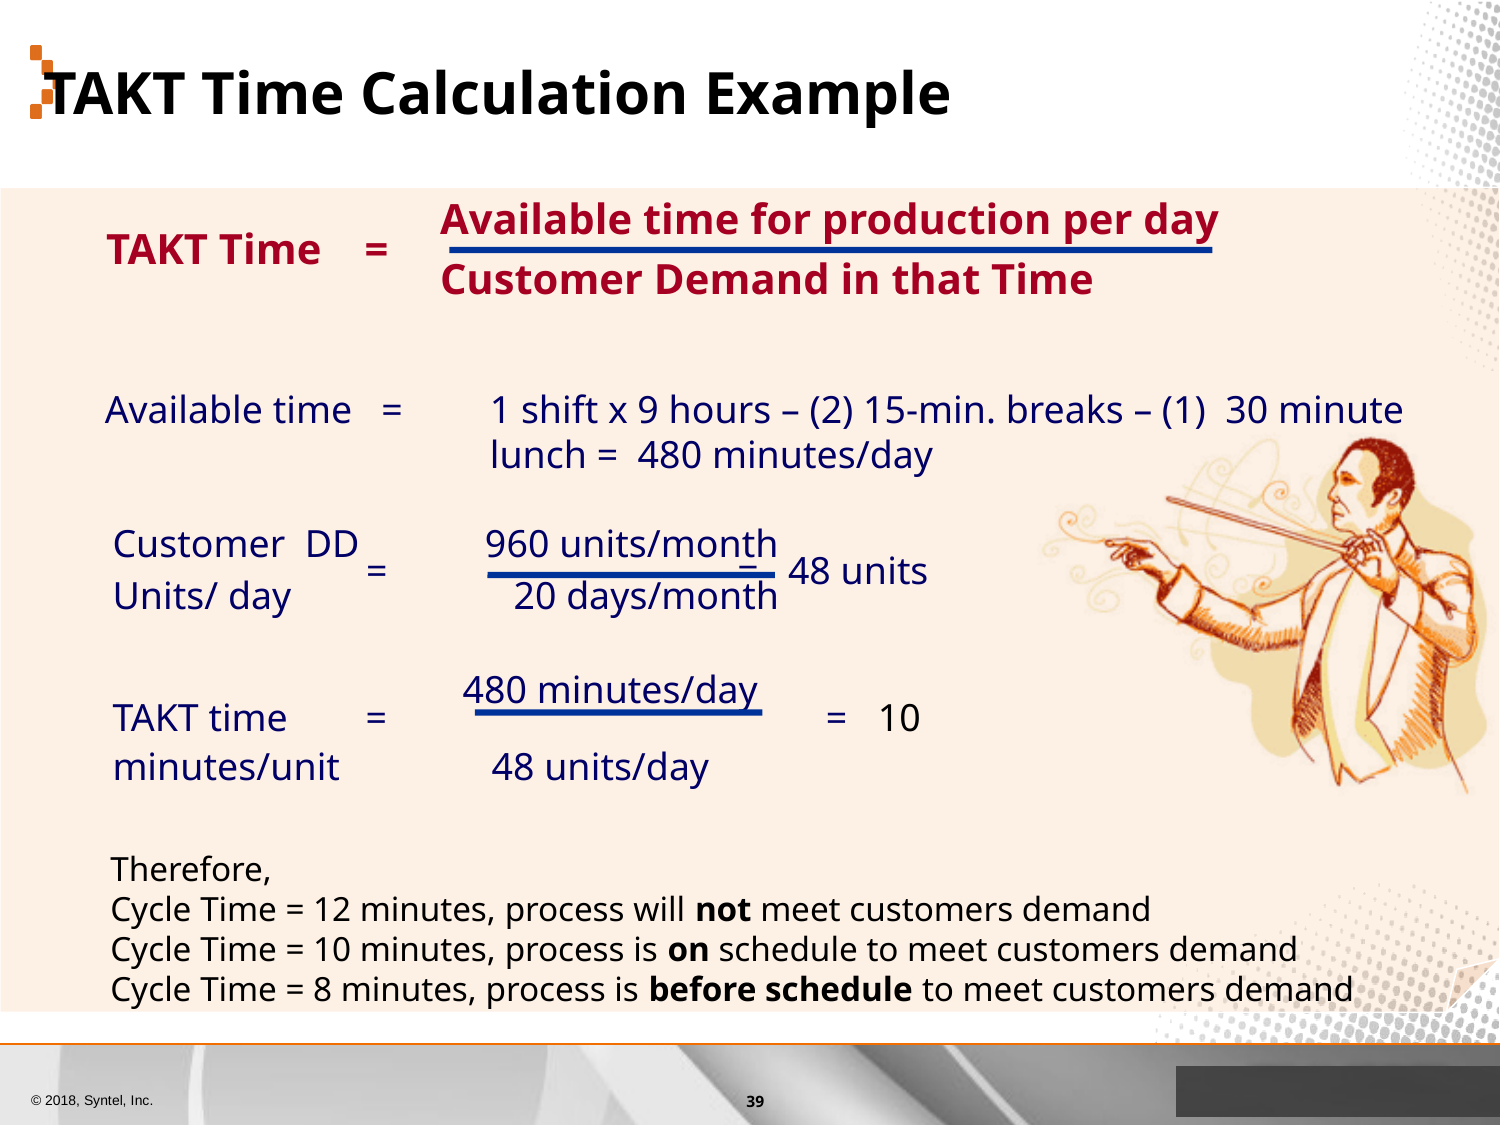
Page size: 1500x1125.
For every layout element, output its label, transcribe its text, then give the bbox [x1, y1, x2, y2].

text_box Available time for production per day Customer Demand in that Time [424, 174, 1235, 310]
text_box TAKT Time Calculation Example [29, 41, 1292, 142]
text_box Customer DD 960 units/month = = 48 units Units/ day 20 days/month [112, 519, 1032, 663]
text_box TAKT Time = [91, 215, 405, 281]
text_box Therefore, Cycle Time = 12 minutes, process will not meet customers demand Cycle Time = 10 minutes, process is on schedule to meet customers demand Cycle Time = 8 minutes, process is before schedule to meet customers demand [110, 808, 1500, 927]
text_box 480 minutes/day TAKT time = = 10 minutes/unit 48 units/day [112, 666, 1032, 788]
text_box Available time = 1 shift x 9 hours – (2) 15-min. breaks – (1) 30 minute lunch = 480 minutes/day [104, 386, 1450, 500]
picture [1037, 424, 1500, 800]
text_box [0, 187, 1500, 1013]
picture [1176, 1066, 1500, 1117]
